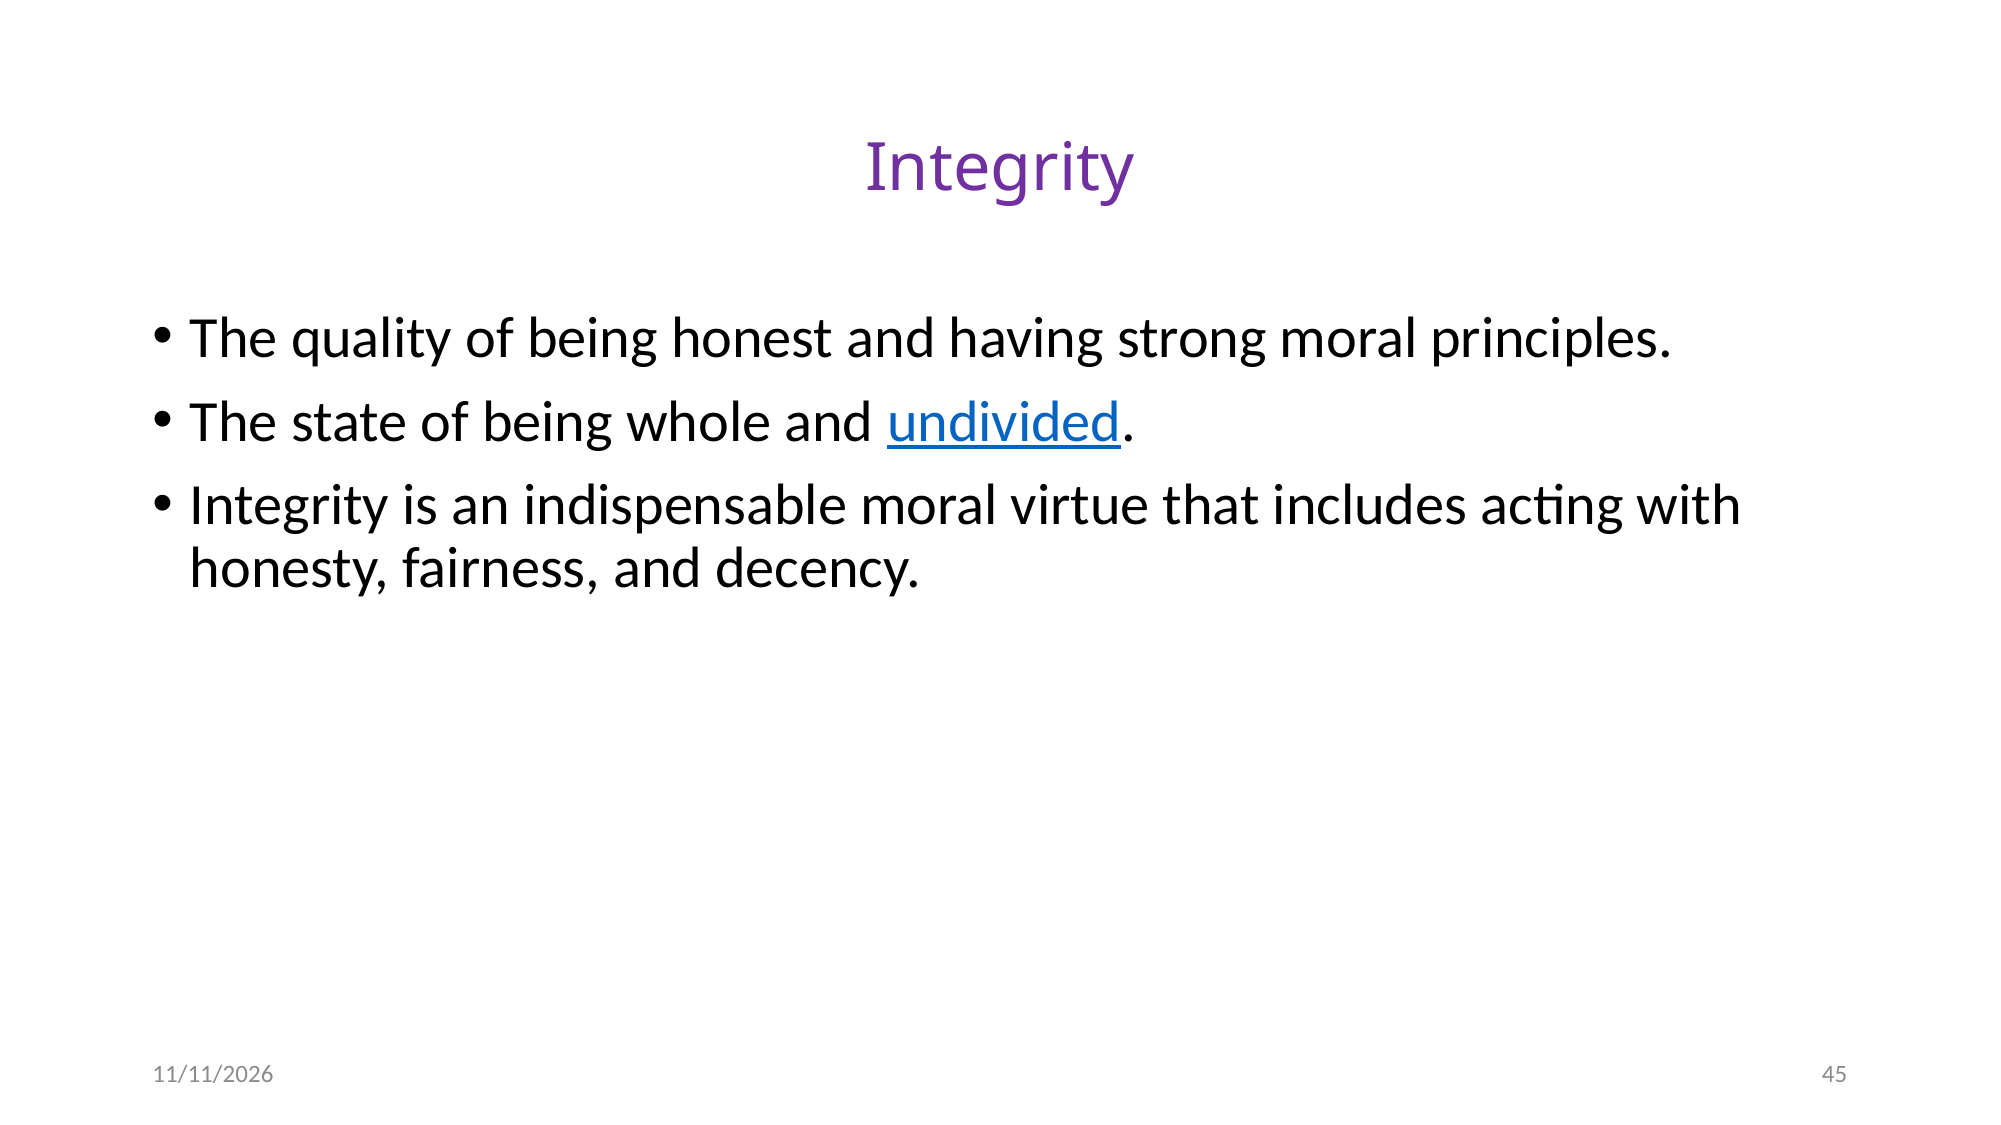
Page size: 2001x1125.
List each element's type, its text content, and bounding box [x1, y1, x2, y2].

slide_number 45 [1412, 1042, 1863, 1103]
list The quality of being honest and having strong moral principles. The state of being whole and undivided. Integrity is an indispensable moral virtue that includes acting with honesty, fairness, and decency. [137, 299, 1863, 1014]
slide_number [137, 1042, 588, 1103]
title Integrity [137, 59, 1863, 278]
